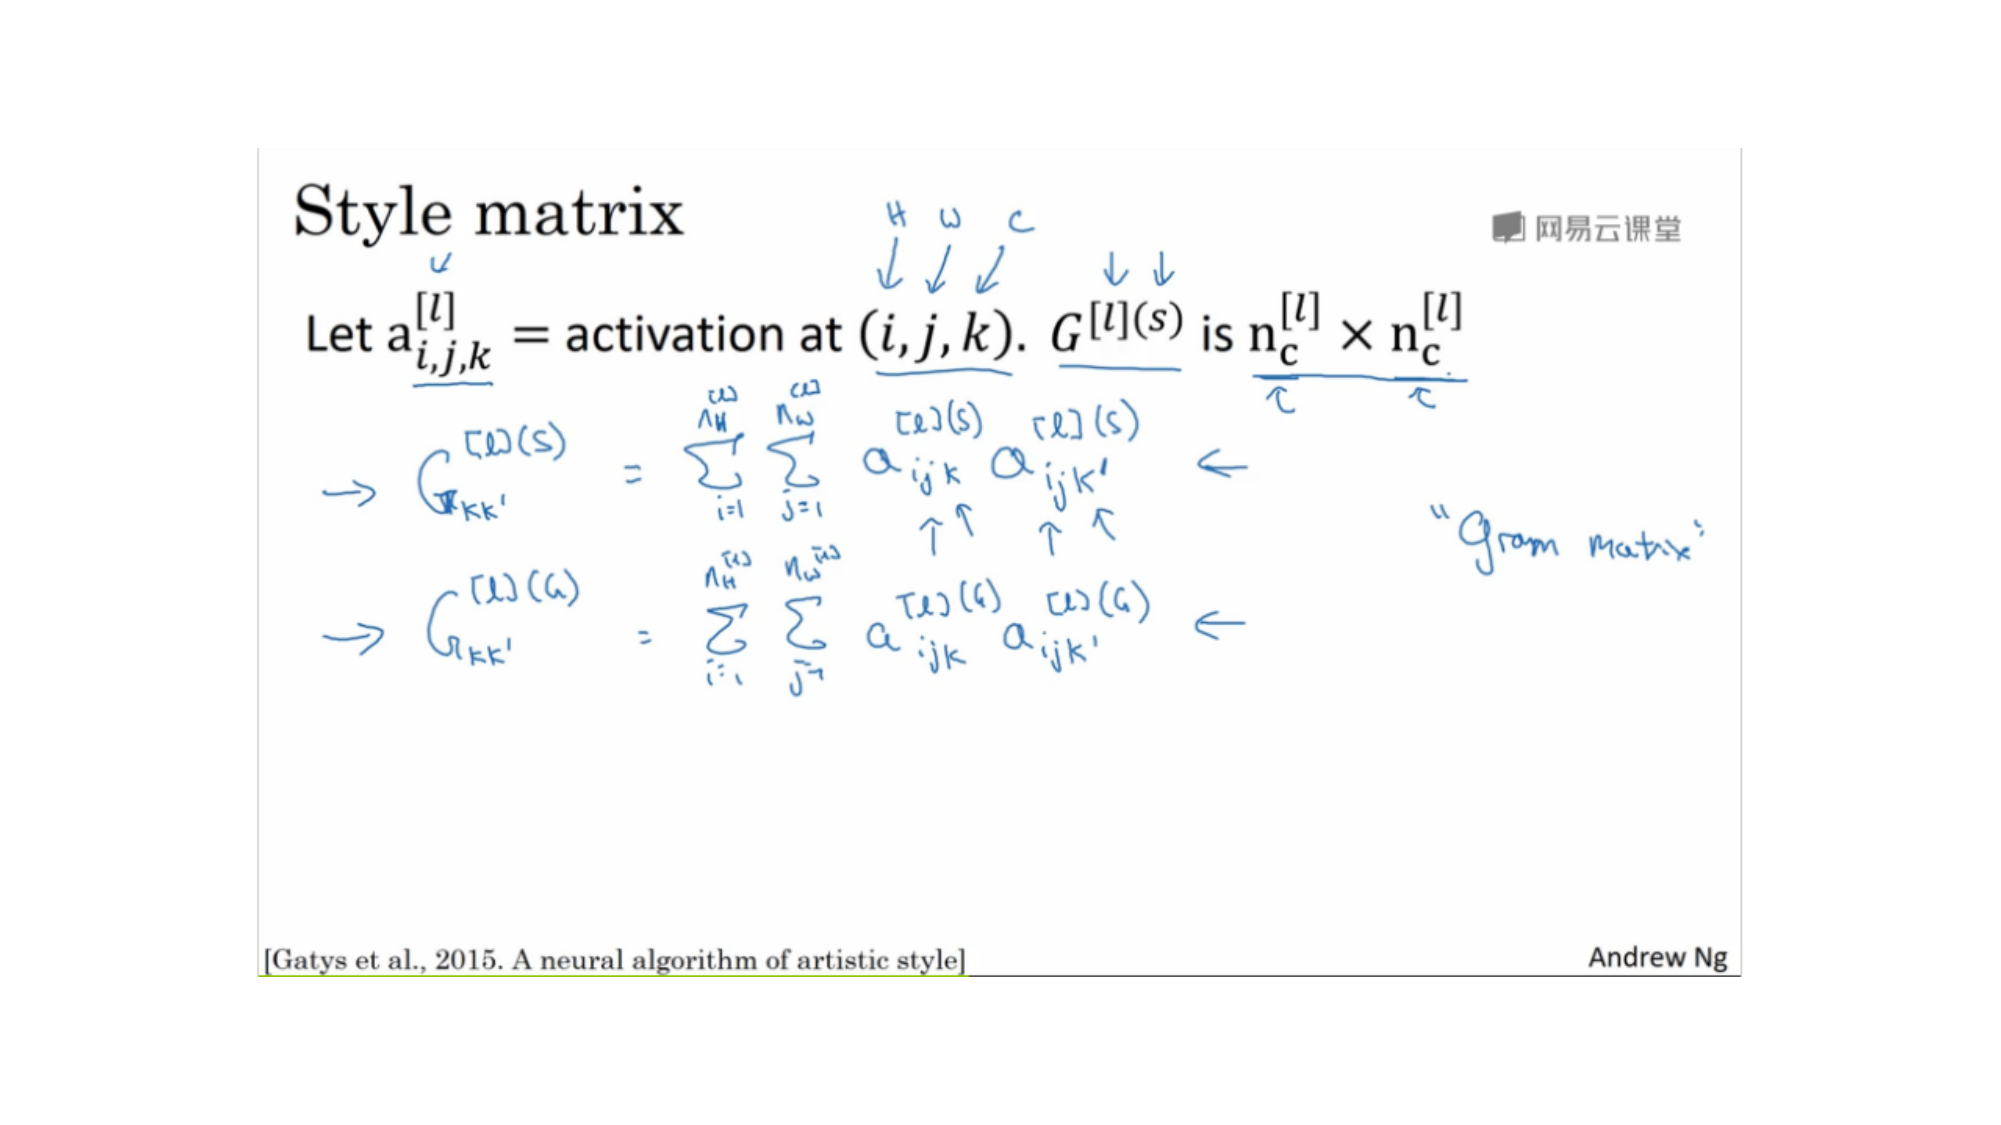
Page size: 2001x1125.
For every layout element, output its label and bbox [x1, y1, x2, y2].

picture [256, 148, 1744, 977]
